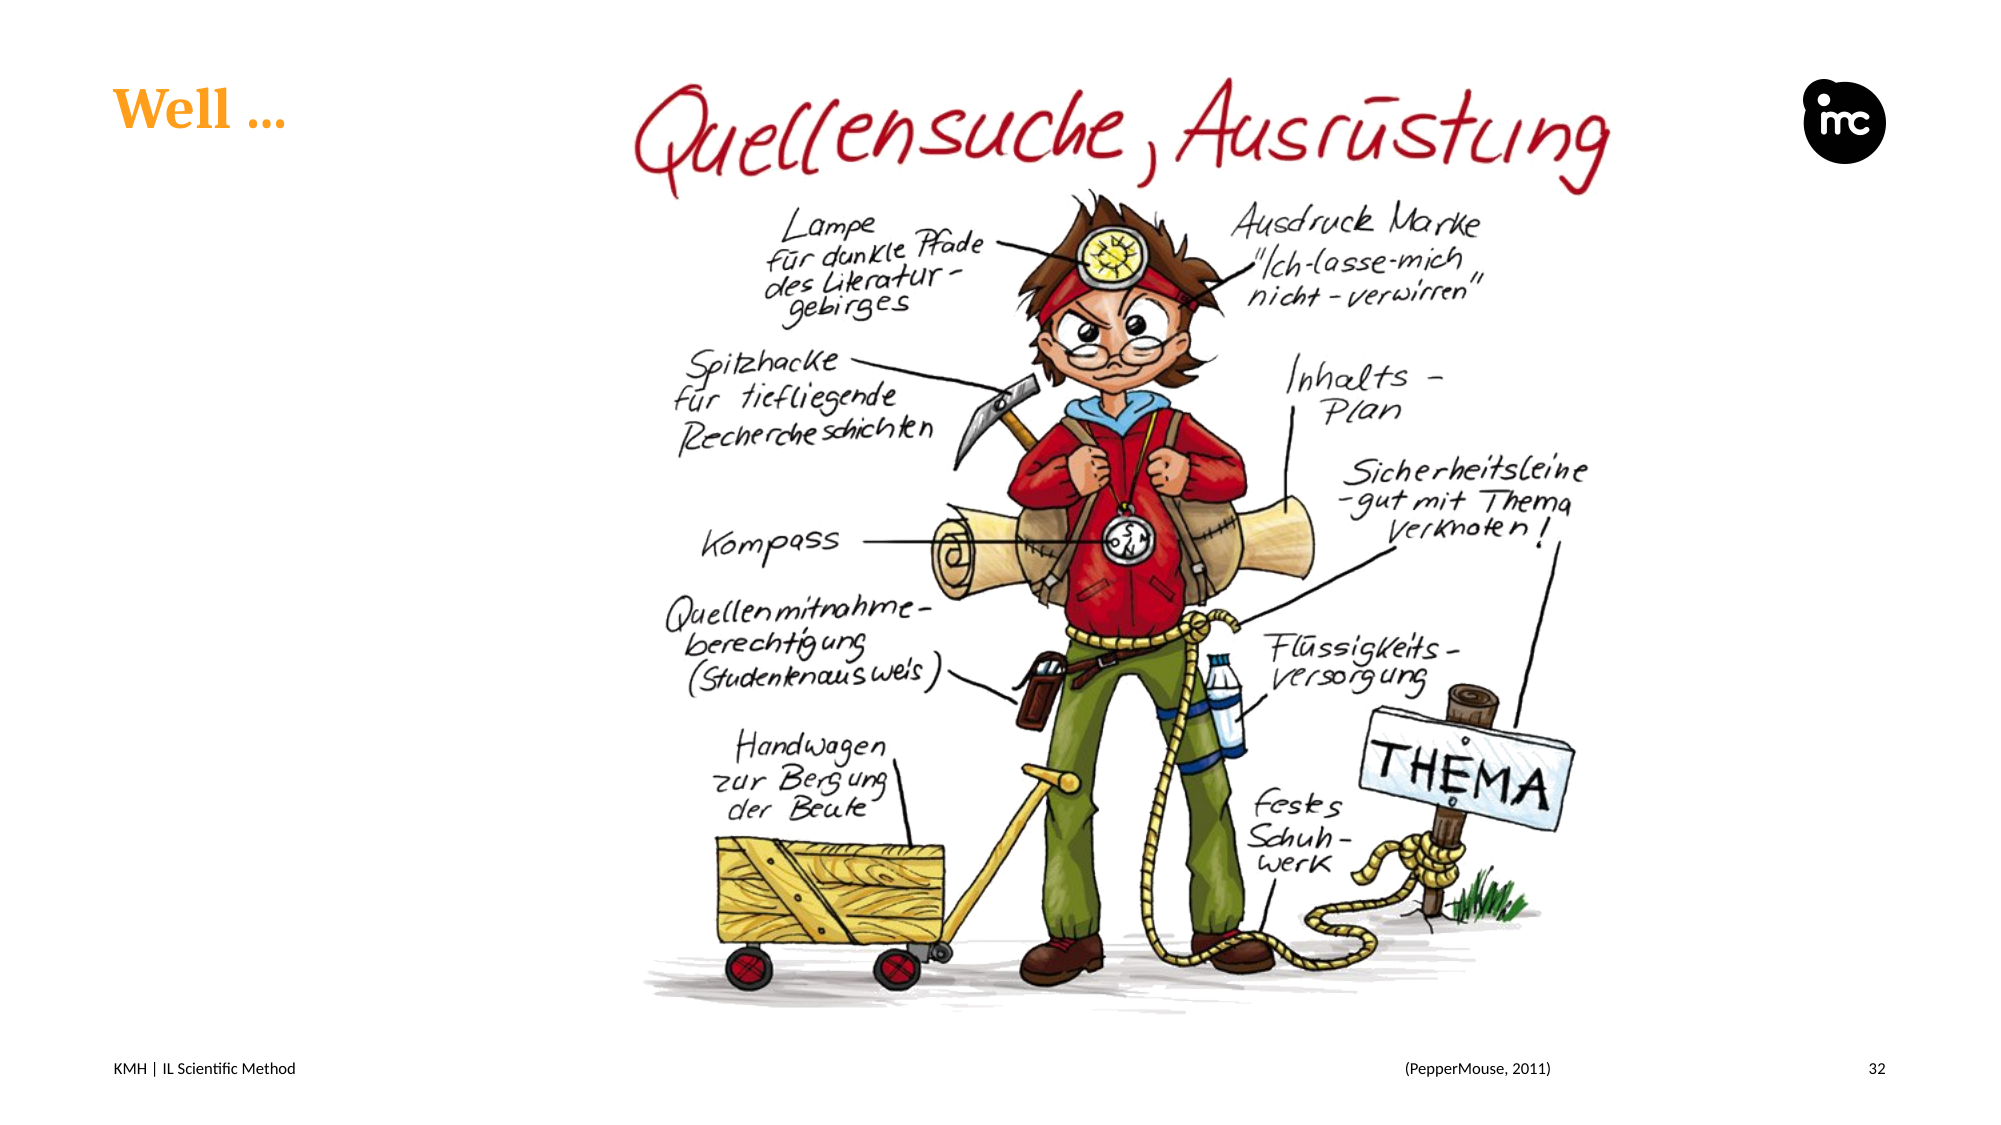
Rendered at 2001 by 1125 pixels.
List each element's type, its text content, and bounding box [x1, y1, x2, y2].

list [531, 45, 1665, 1052]
slide_number 32 [1803, 1056, 1886, 1080]
picture [1803, 79, 1886, 164]
footer KMH | IL Scientific Method [114, 1056, 953, 1080]
title Well … [114, 78, 531, 209]
slide_number (PepperMouse, 2011) [1177, 1056, 1780, 1080]
